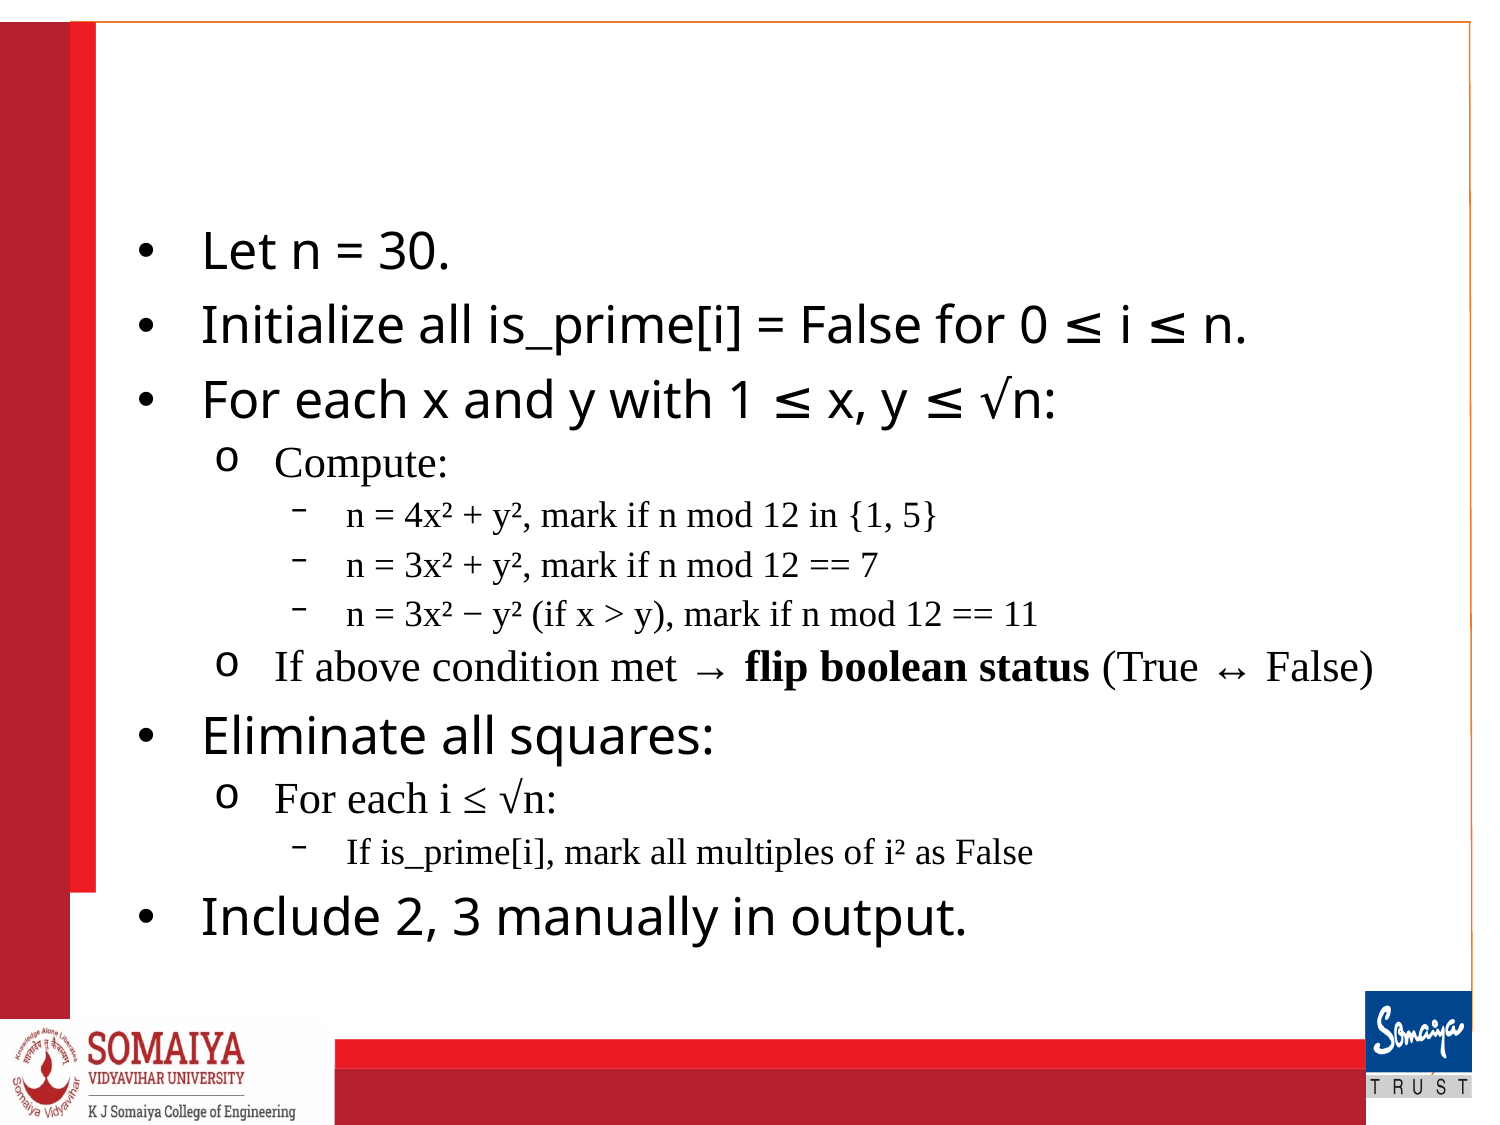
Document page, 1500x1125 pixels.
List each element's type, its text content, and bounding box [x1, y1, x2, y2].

picture [335, 1040, 1365, 1125]
list Let n = 30. Initialize all is_prime[i] = False for 0 ≤ i ≤ n. For each x and y with 1 ≤ x, y ≤ √n: Compute: n = 4x² + y², mark if n mod 12 in {1, 5} n = 3x² + y², mark if n mod 12 == 7 n = 3x² − y² (if x > y), mark if n mod 12 == 11 If above condition met → flip boolean status (True ↔ False) Eliminate all squares: For each i ≤ √n: If is_prime[i], mark all multiples of i² as False Include 2, 3 manually in output. [114, 217, 1465, 960]
picture [1365, 991, 1472, 1098]
picture [0, 22, 327, 1125]
